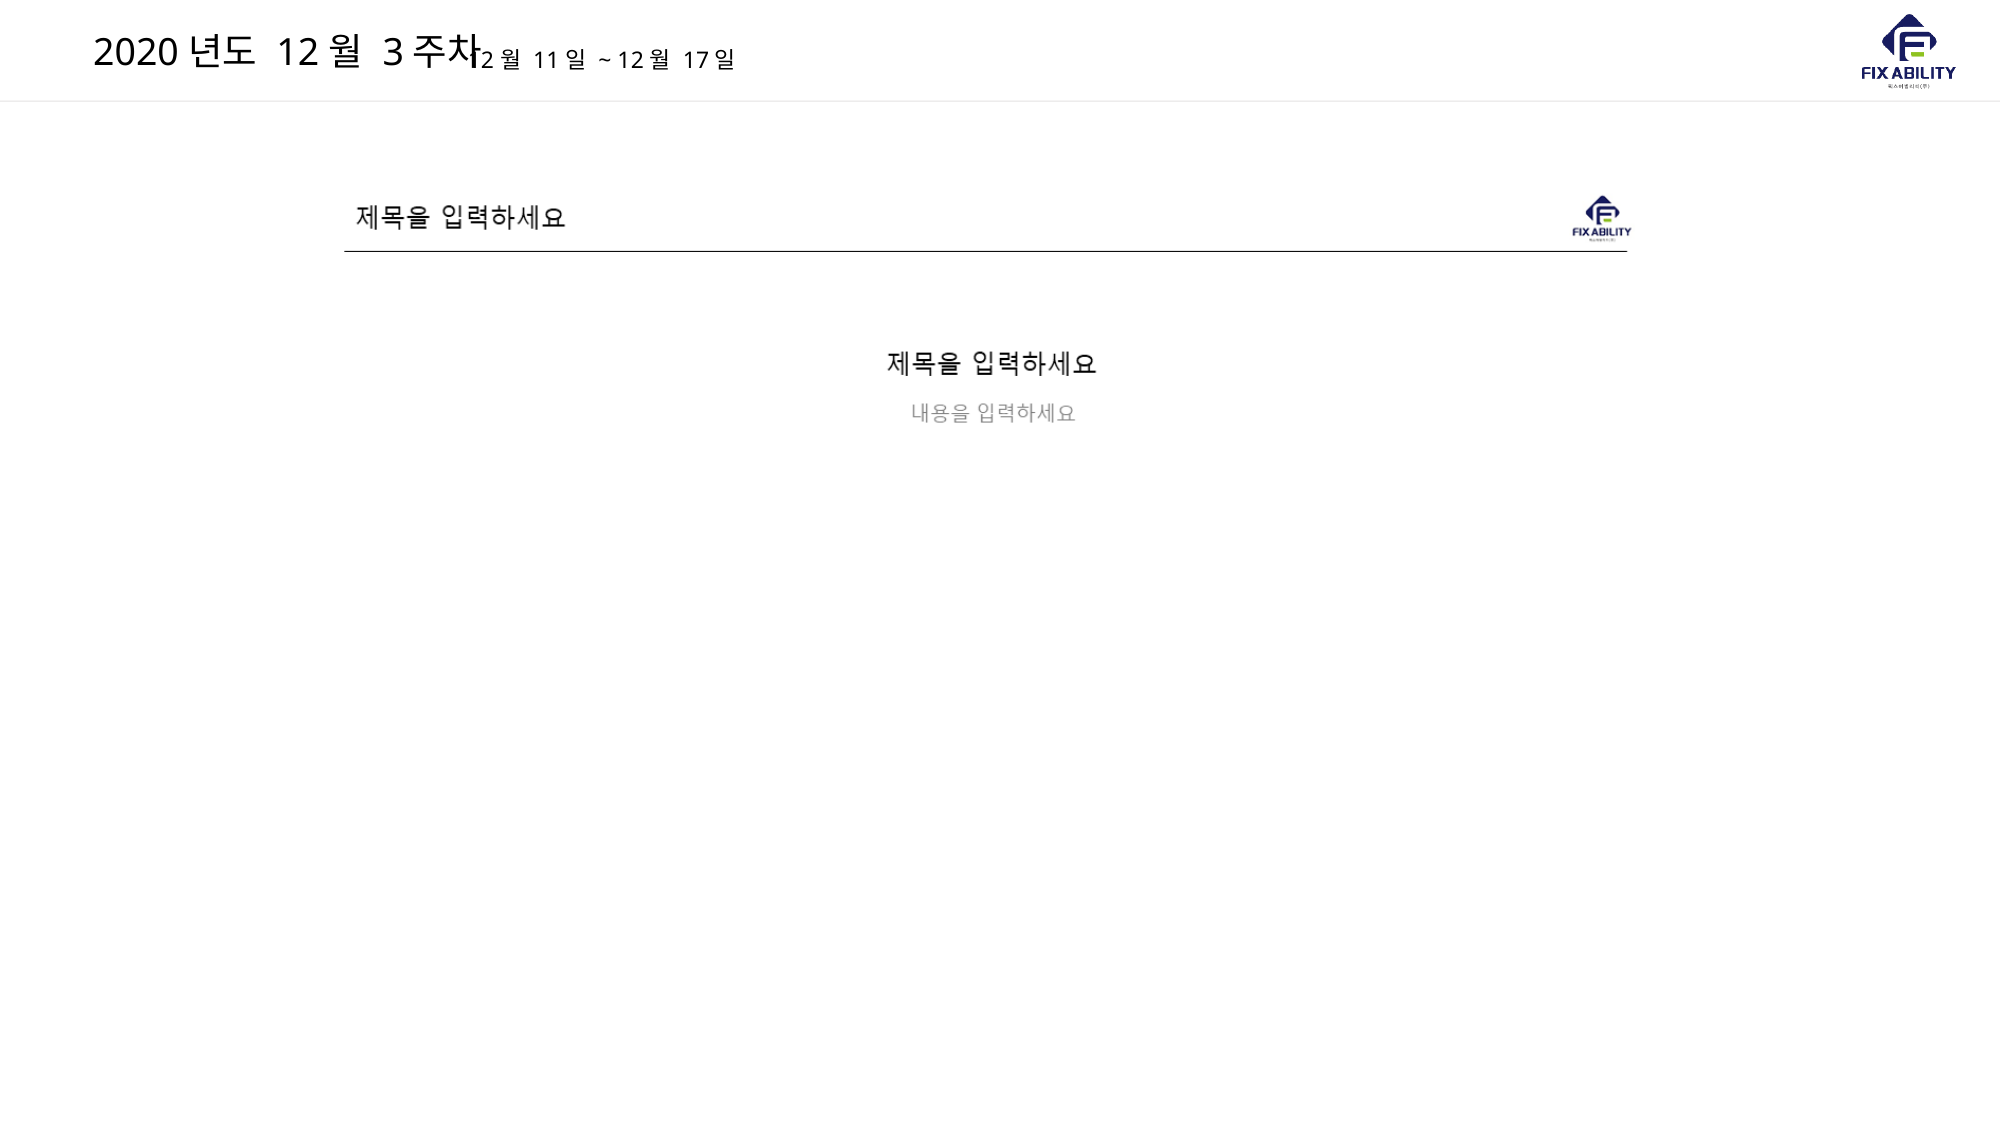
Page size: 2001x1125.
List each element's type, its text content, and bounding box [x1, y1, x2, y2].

text_box 2020년도 12월 3주차 [78, 20, 508, 81]
picture [1816, 0, 2000, 103]
picture [323, 181, 1677, 944]
text_box 12월 11일 ~ 12월 17일 [452, 37, 752, 81]
